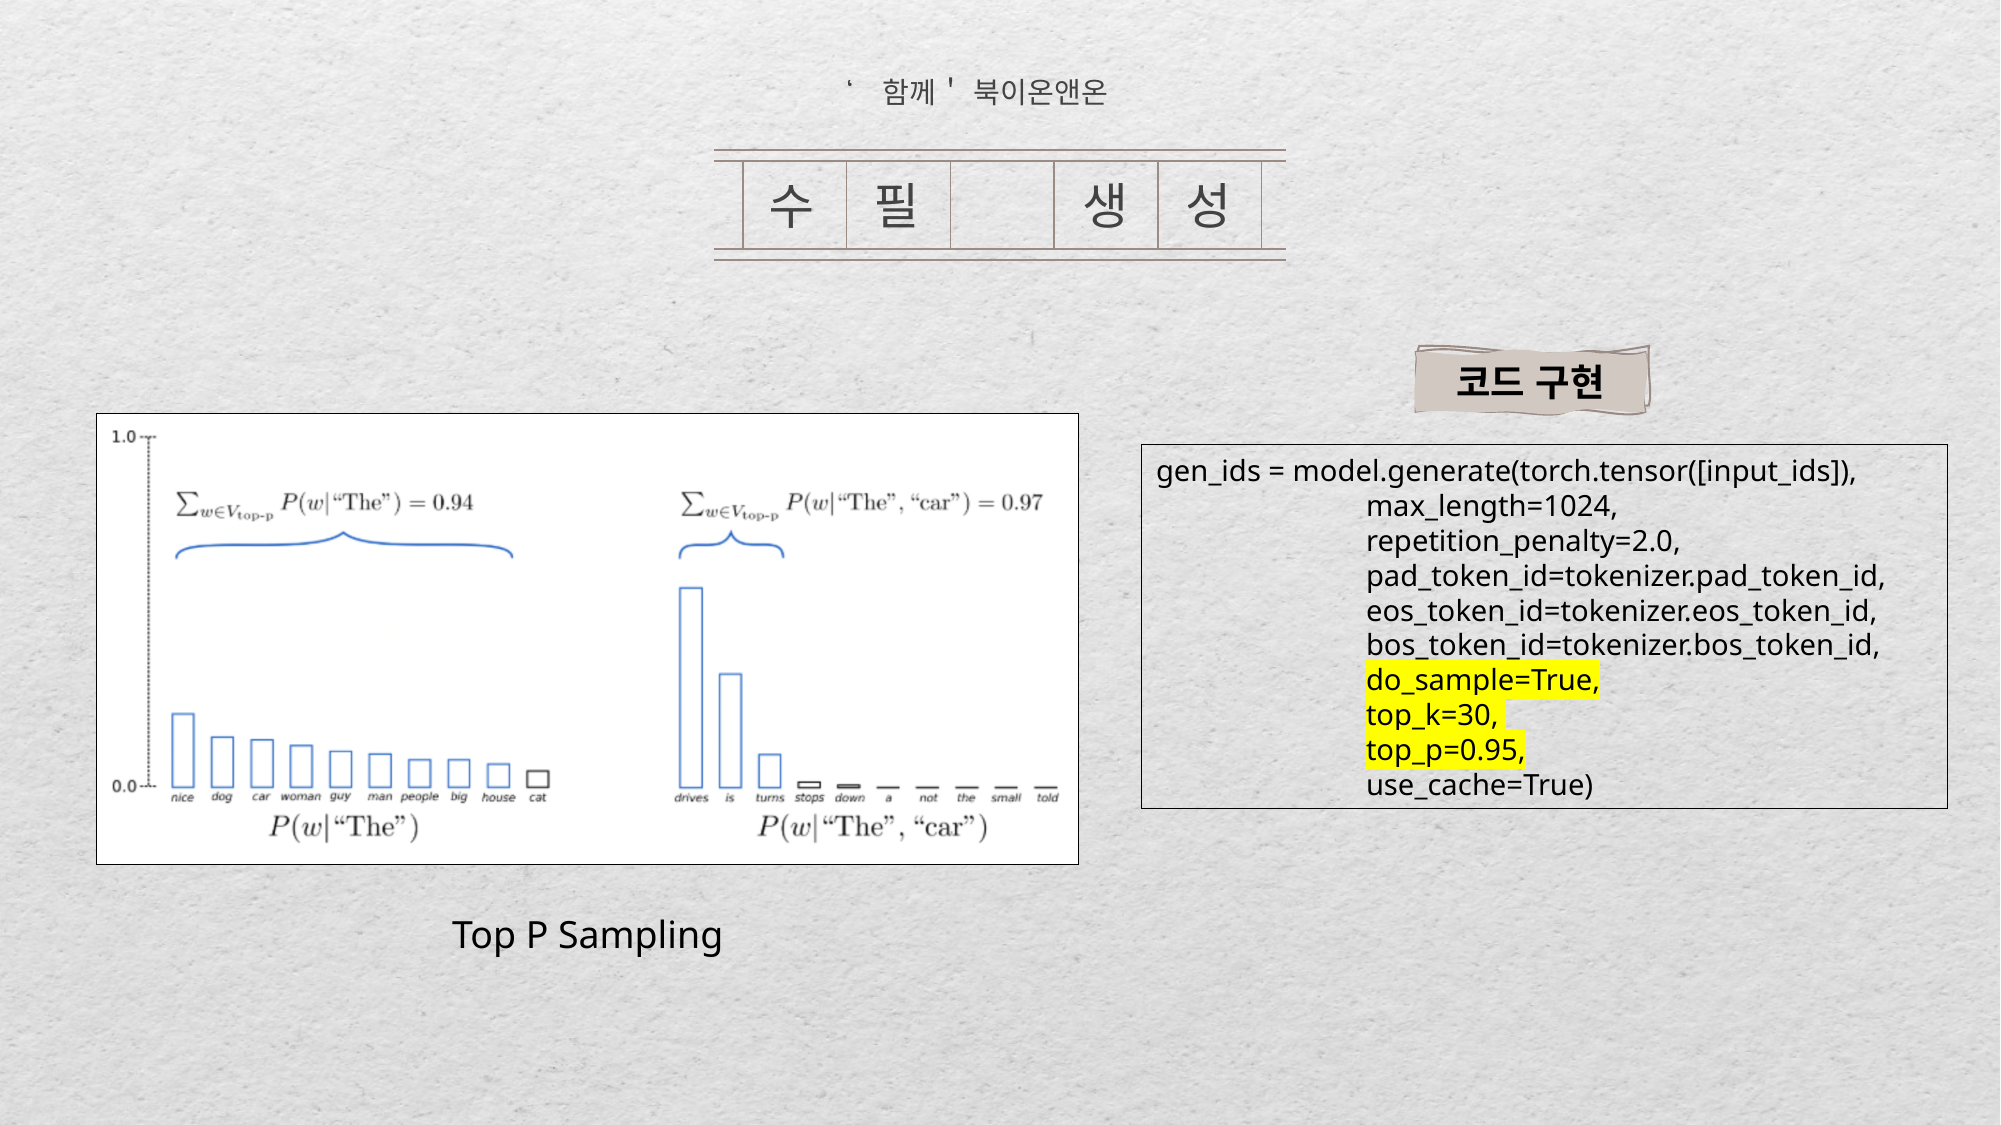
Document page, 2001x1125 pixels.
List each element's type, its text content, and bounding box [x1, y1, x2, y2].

text_box [1416, 344, 1505, 351]
picture [96, 413, 1079, 866]
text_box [713, 149, 1287, 260]
text_box Top P Sampling [437, 903, 739, 964]
text_box gen_ids = model.generate(torch.tensor([input_ids]), max_length=1024, repetition_penalty=2.0, pad_token_id=tokenizer.pad_token_id, eos_token_id=tokenizer.eos_token_id, bos_token_id=tokenizer.bos_token_id, do_sample=True, top_k=30, top_p=0.95, use_cache=True) [1141, 444, 1948, 809]
text_box ‘함께＇ 북이온앤온 [831, 66, 1170, 117]
text_box 코드 구현 [1414, 348, 1648, 416]
text_box [1608, 344, 1652, 407]
